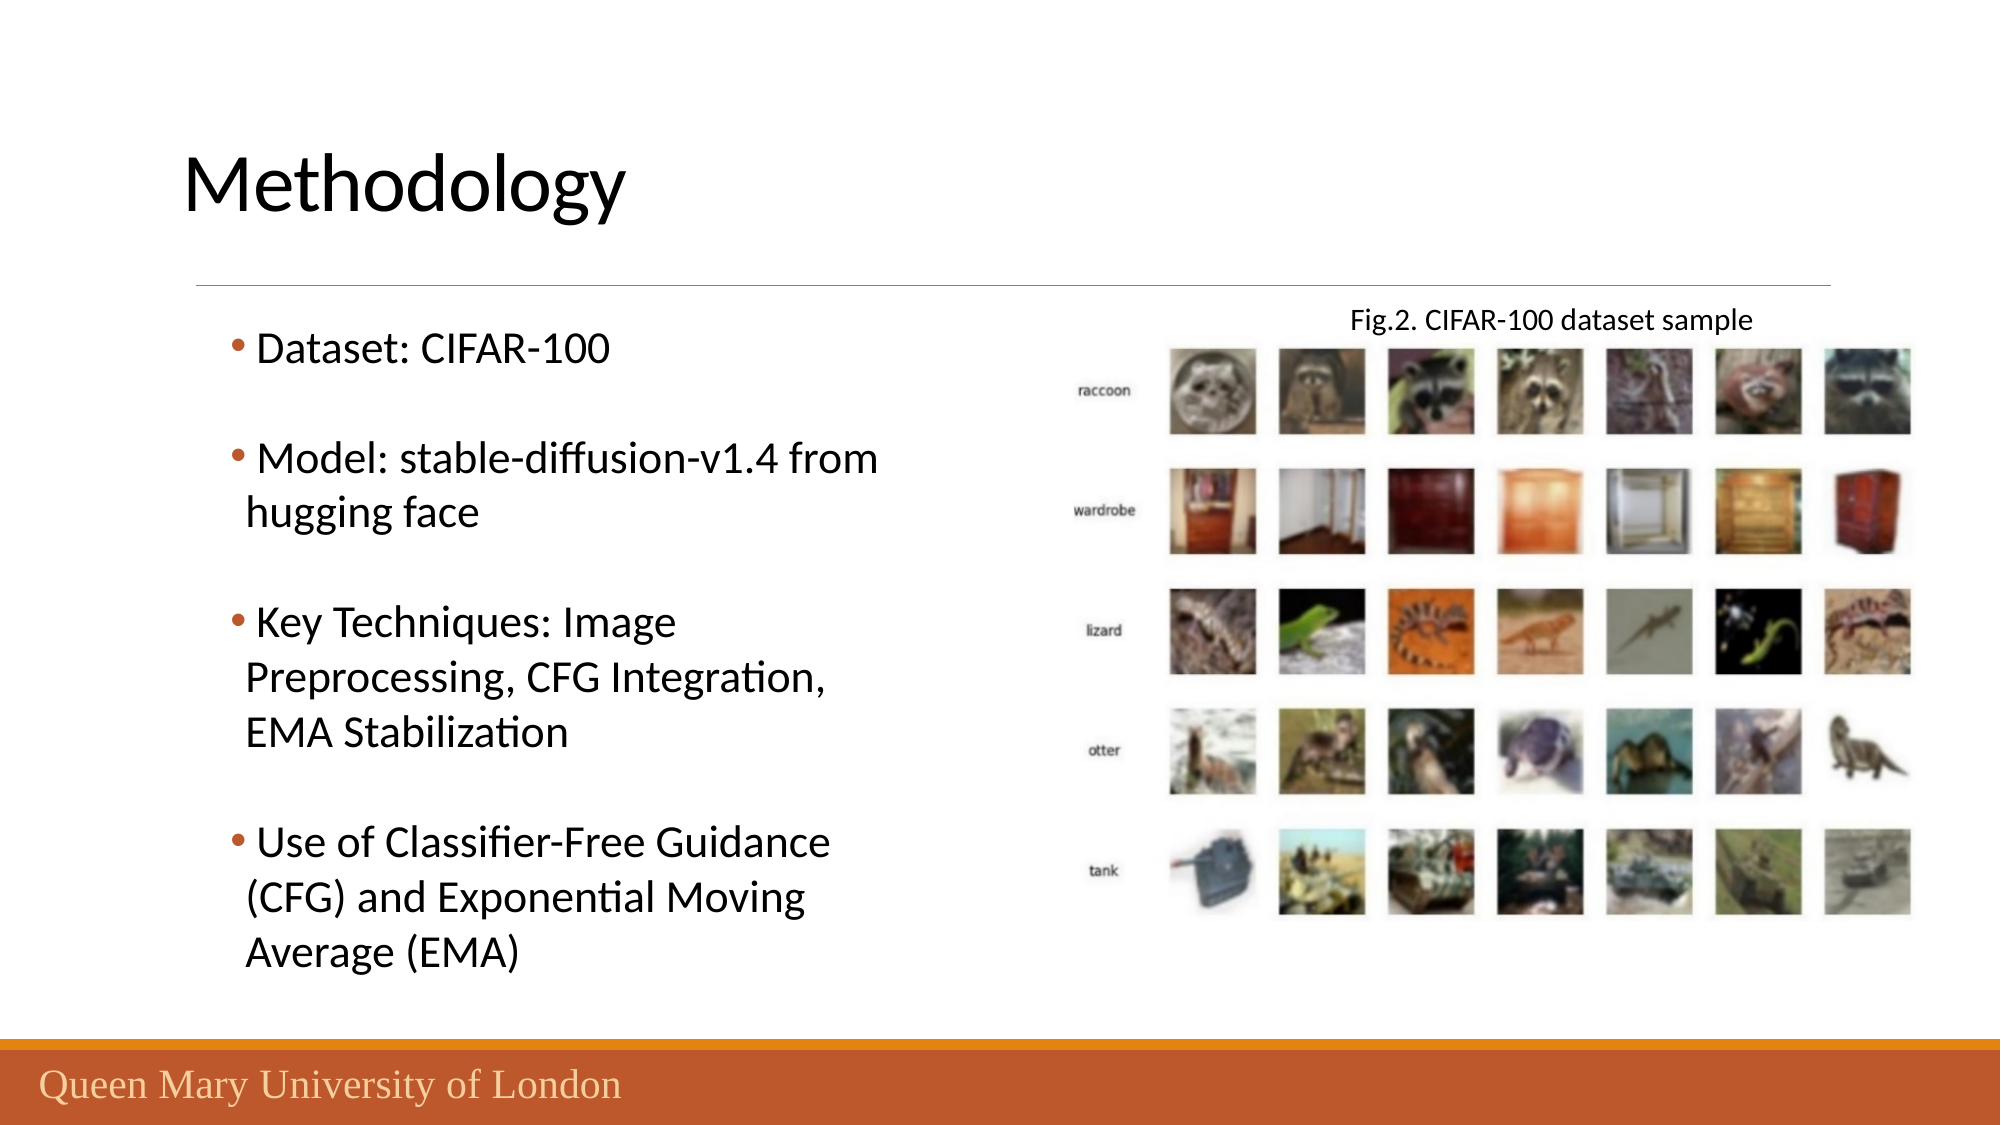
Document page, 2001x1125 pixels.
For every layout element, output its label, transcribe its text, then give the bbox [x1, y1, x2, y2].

title Methodology [167, 0, 1818, 237]
text_box Fig.2. CIFAR-100 dataset sample [1335, 292, 2000, 345]
text_box Queen Mary University of London [24, 1049, 1245, 1125]
picture [1073, 334, 1917, 923]
list Dataset: CIFAR-100 Model: stable-diffusion-v1.4 from hugging face Key Techniques: Image Preprocessing, CFG Integration, EMA Stabilization Use of Classifier-Free Guidance (CFG) and Exponential Moving Average (EMA) [215, 309, 936, 1045]
